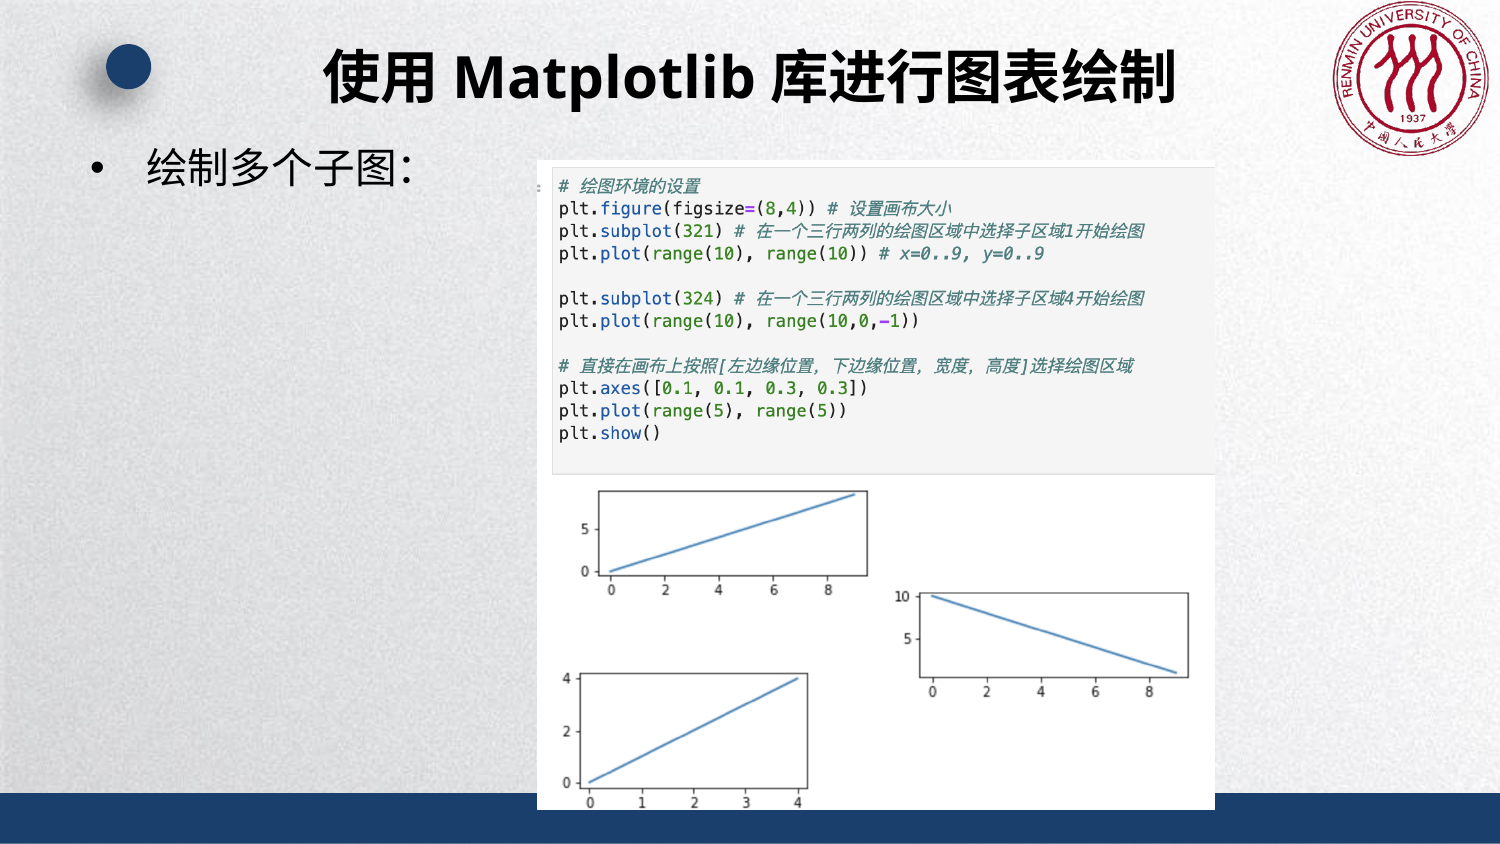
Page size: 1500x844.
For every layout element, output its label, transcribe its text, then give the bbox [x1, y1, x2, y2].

title 使用Matplotlib库进行图表绘制 [75, 33, 1425, 116]
list 绘制多个子图： [75, 134, 1425, 781]
picture [0, 0, 1500, 811]
